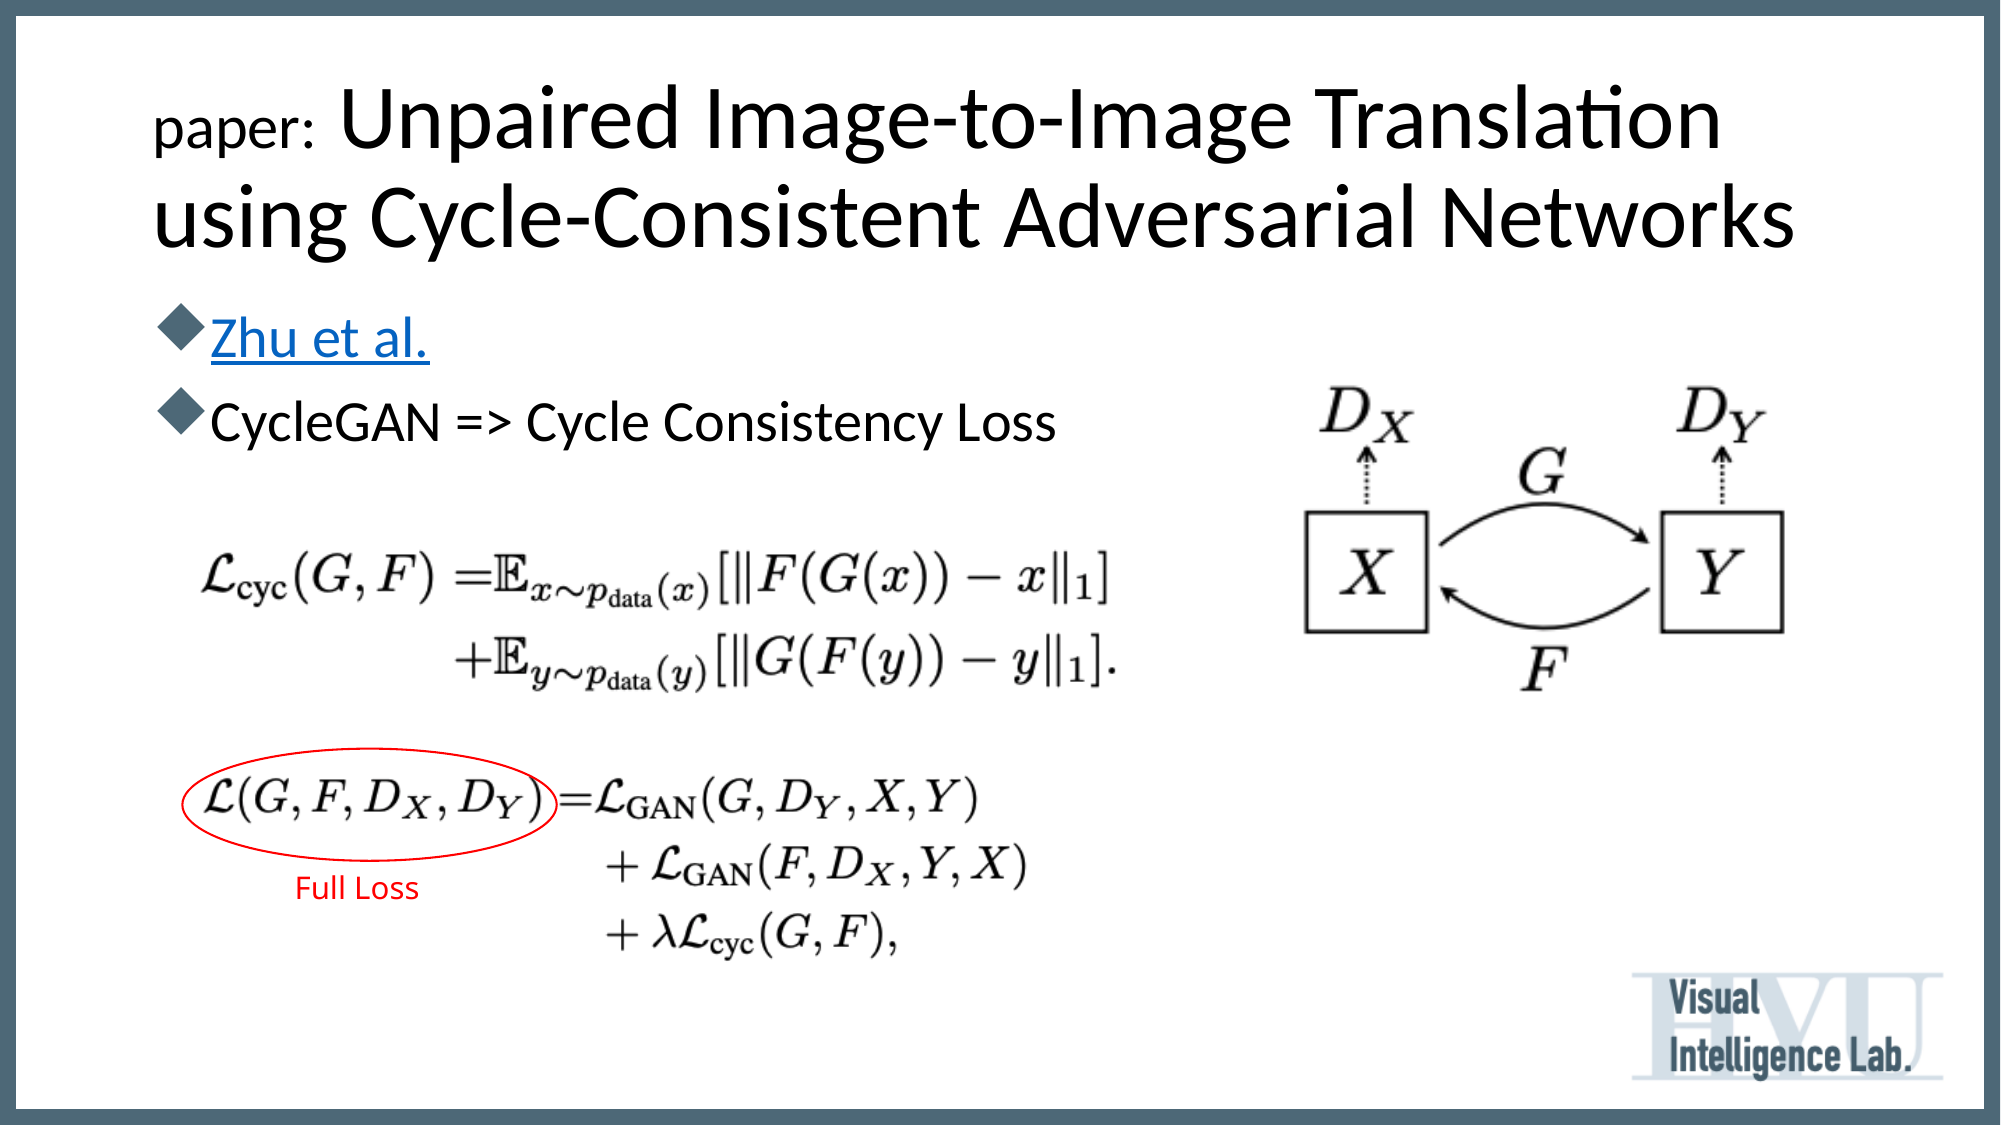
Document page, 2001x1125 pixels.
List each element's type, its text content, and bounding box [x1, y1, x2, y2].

picture [194, 756, 1039, 972]
picture [182, 523, 1128, 709]
text_box [271, 747, 468, 756]
picture [1297, 351, 1796, 709]
list Zhu et al. CycleGAN => Cycle Consistency Loss [137, 299, 1128, 972]
picture [1627, 966, 1952, 1086]
title paper: Unpaired Image-to-Image Translation using Cycle-Consistent Adversarial Networks [137, 59, 1872, 278]
text_box [181, 783, 194, 826]
